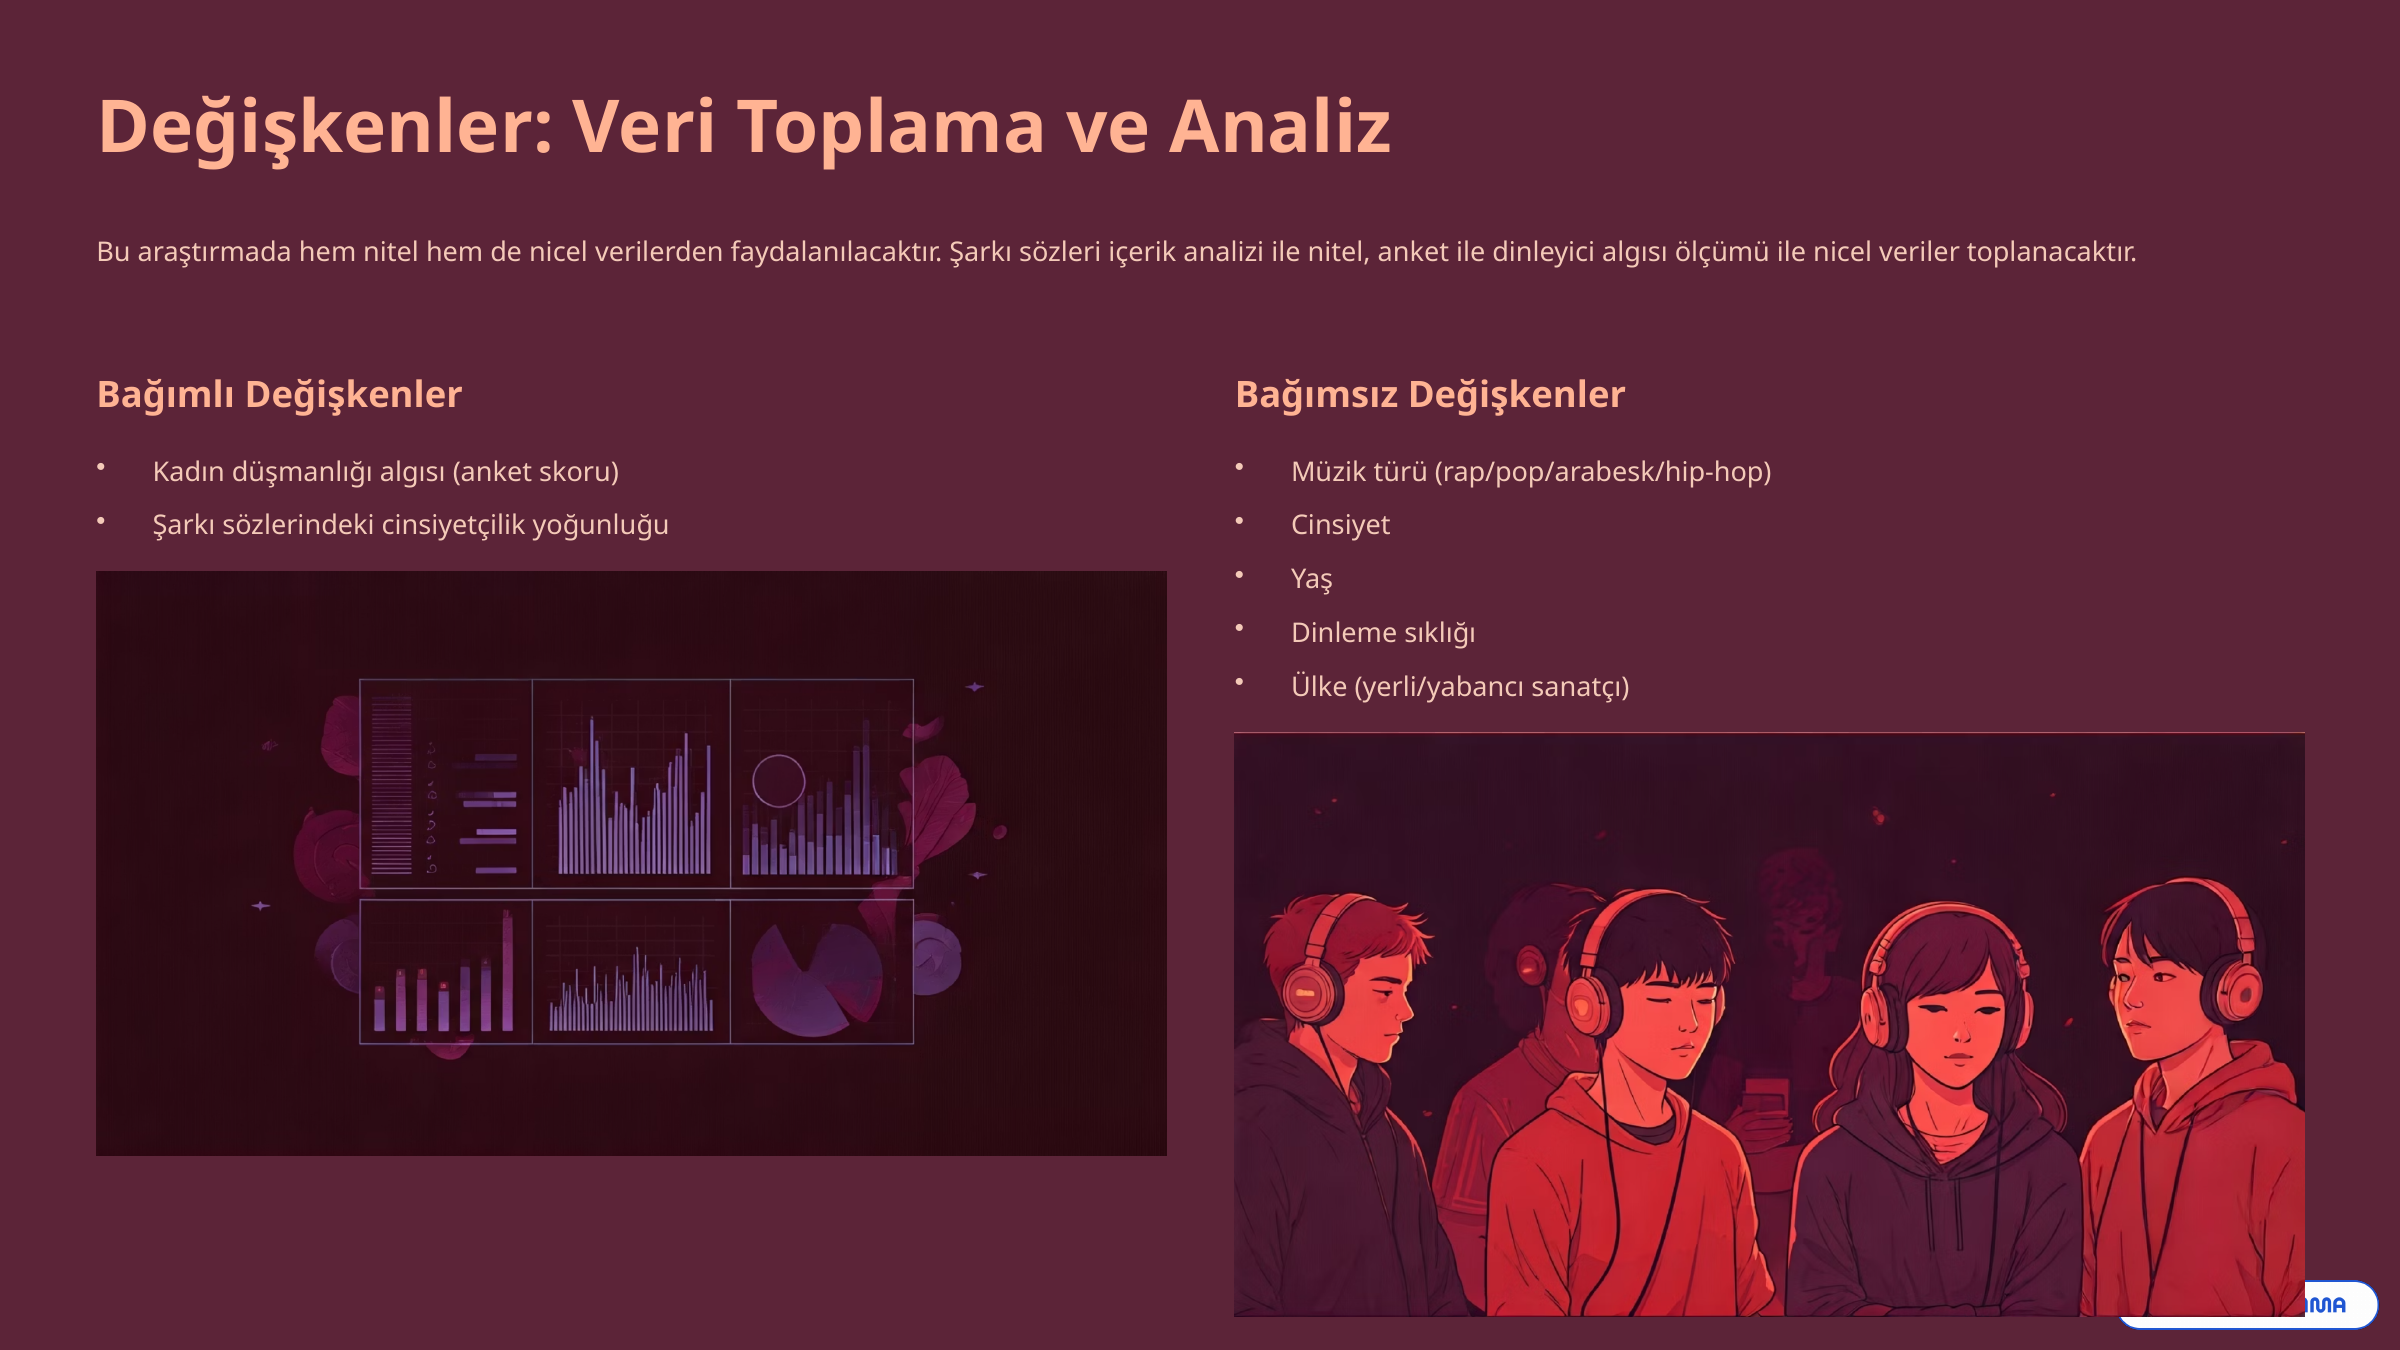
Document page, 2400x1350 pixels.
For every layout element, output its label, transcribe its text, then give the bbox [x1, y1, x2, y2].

text_box Değişkenler: Veri Toplama ve Analiz [96, 75, 1359, 168]
text_box Müzik türü (rap/pop/arabesk/hip-hop) [1234, 442, 2305, 487]
text_box Bağımsız Değişkenler [1234, 369, 1619, 416]
text_box Kadın düşmanlığı algısı (anket skoru) [96, 442, 1167, 487]
picture [1234, 732, 2389, 1339]
text_box Ülke (yerli/yabancı sanatçı) [1234, 657, 2305, 702]
picture [96, 571, 1167, 1156]
text_box Yaş [1234, 550, 2305, 595]
text_box Dinleme sıklığı [1234, 604, 2305, 649]
text_box Şarkı sözlerindeki cinsiyetçilik yoğunluğu [96, 496, 1167, 541]
text_box Cinsiyet [1234, 496, 2305, 541]
text_box Bu araştırmada hem nitel hem de nicel verilerden faydalanılacaktır. Şarkı sözleri içerik analizi ile nitel, anket ile dinleyici algısı ölçümü ile nicel veriler toplanacaktır. [96, 222, 2304, 311]
text_box Bağımlı Değişkenler [96, 369, 464, 416]
